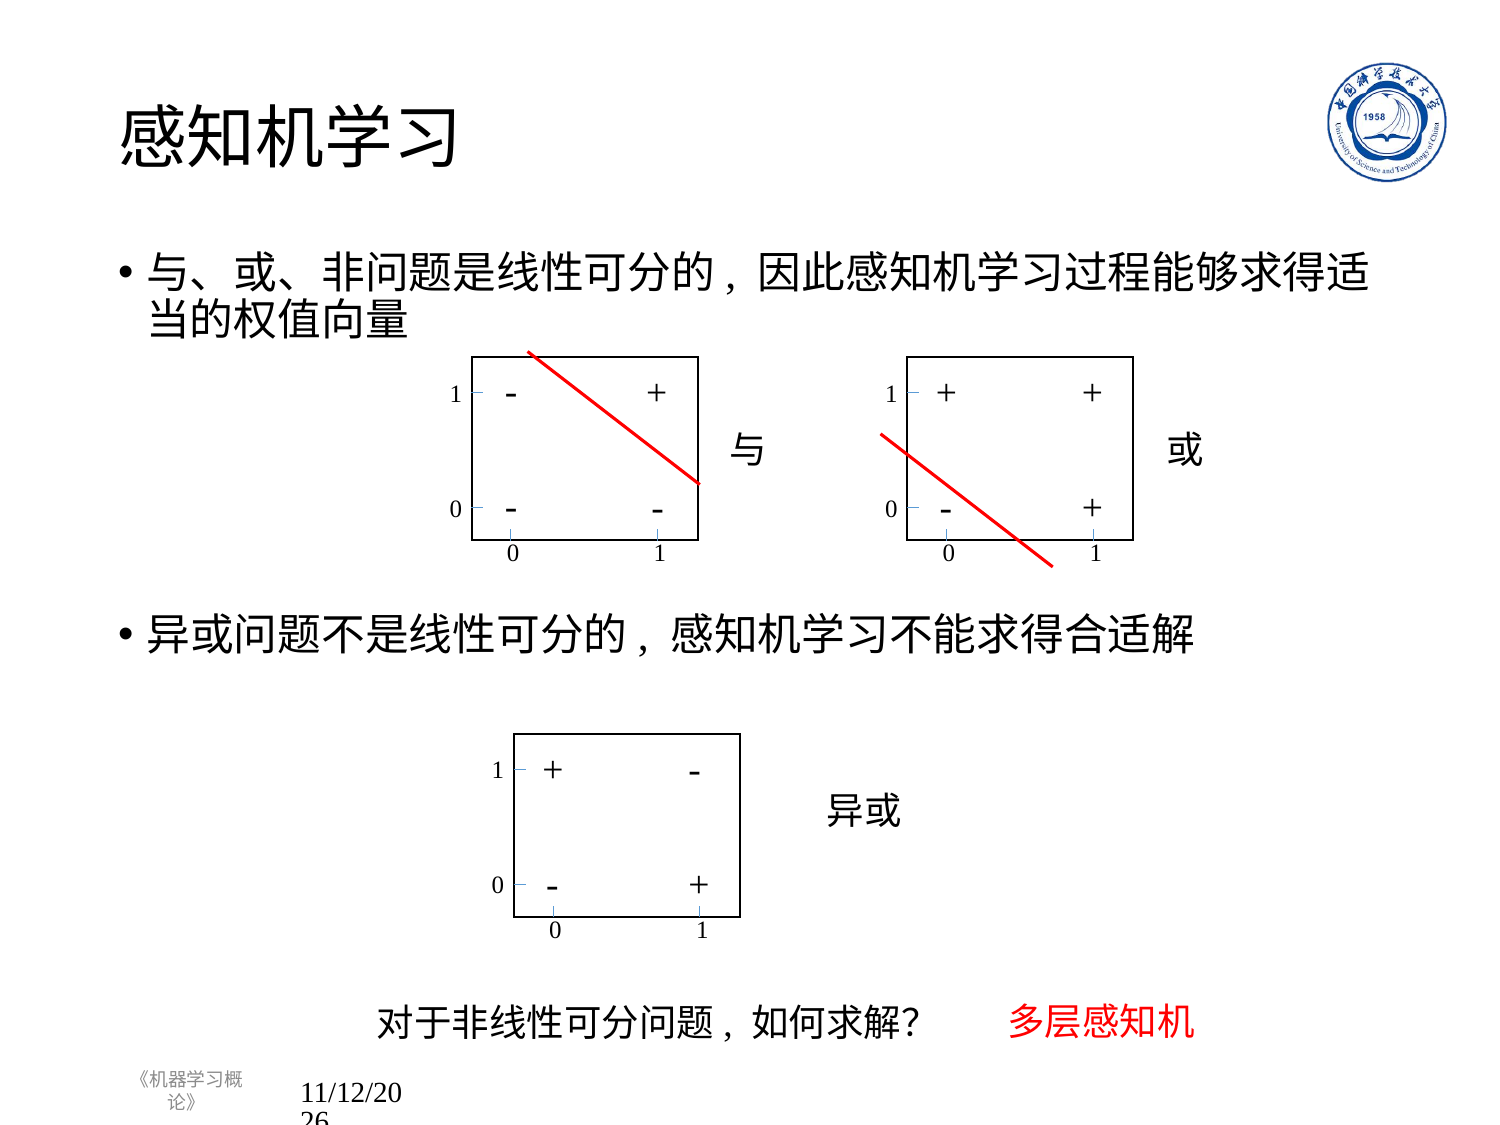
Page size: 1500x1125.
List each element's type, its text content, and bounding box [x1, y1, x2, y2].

text_box 多层感知机 [975, 990, 1210, 1051]
text_box 对于非线性可分问题, 如何求解？ [362, 992, 954, 1052]
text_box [880, 433, 1053, 567]
text_box 与 [715, 418, 783, 479]
title 感知机学习 [103, 59, 1397, 221]
list 与、或、非问题是线性可分的, 因此感知机学习过程能够求得适当的权值向量 异或问题不是线性可分的, 感知机学习不能求得合适解 [103, 243, 1397, 1053]
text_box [476, 733, 740, 952]
slide_number [285, 1068, 422, 1113]
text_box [870, 357, 1134, 575]
footer 《机器学习概论》 [104, 1068, 270, 1113]
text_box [527, 351, 700, 485]
text_box 或 [1151, 418, 1219, 479]
slide_number [1372, 144, 1476, 205]
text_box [434, 357, 698, 575]
picture [1397, 59, 1450, 144]
